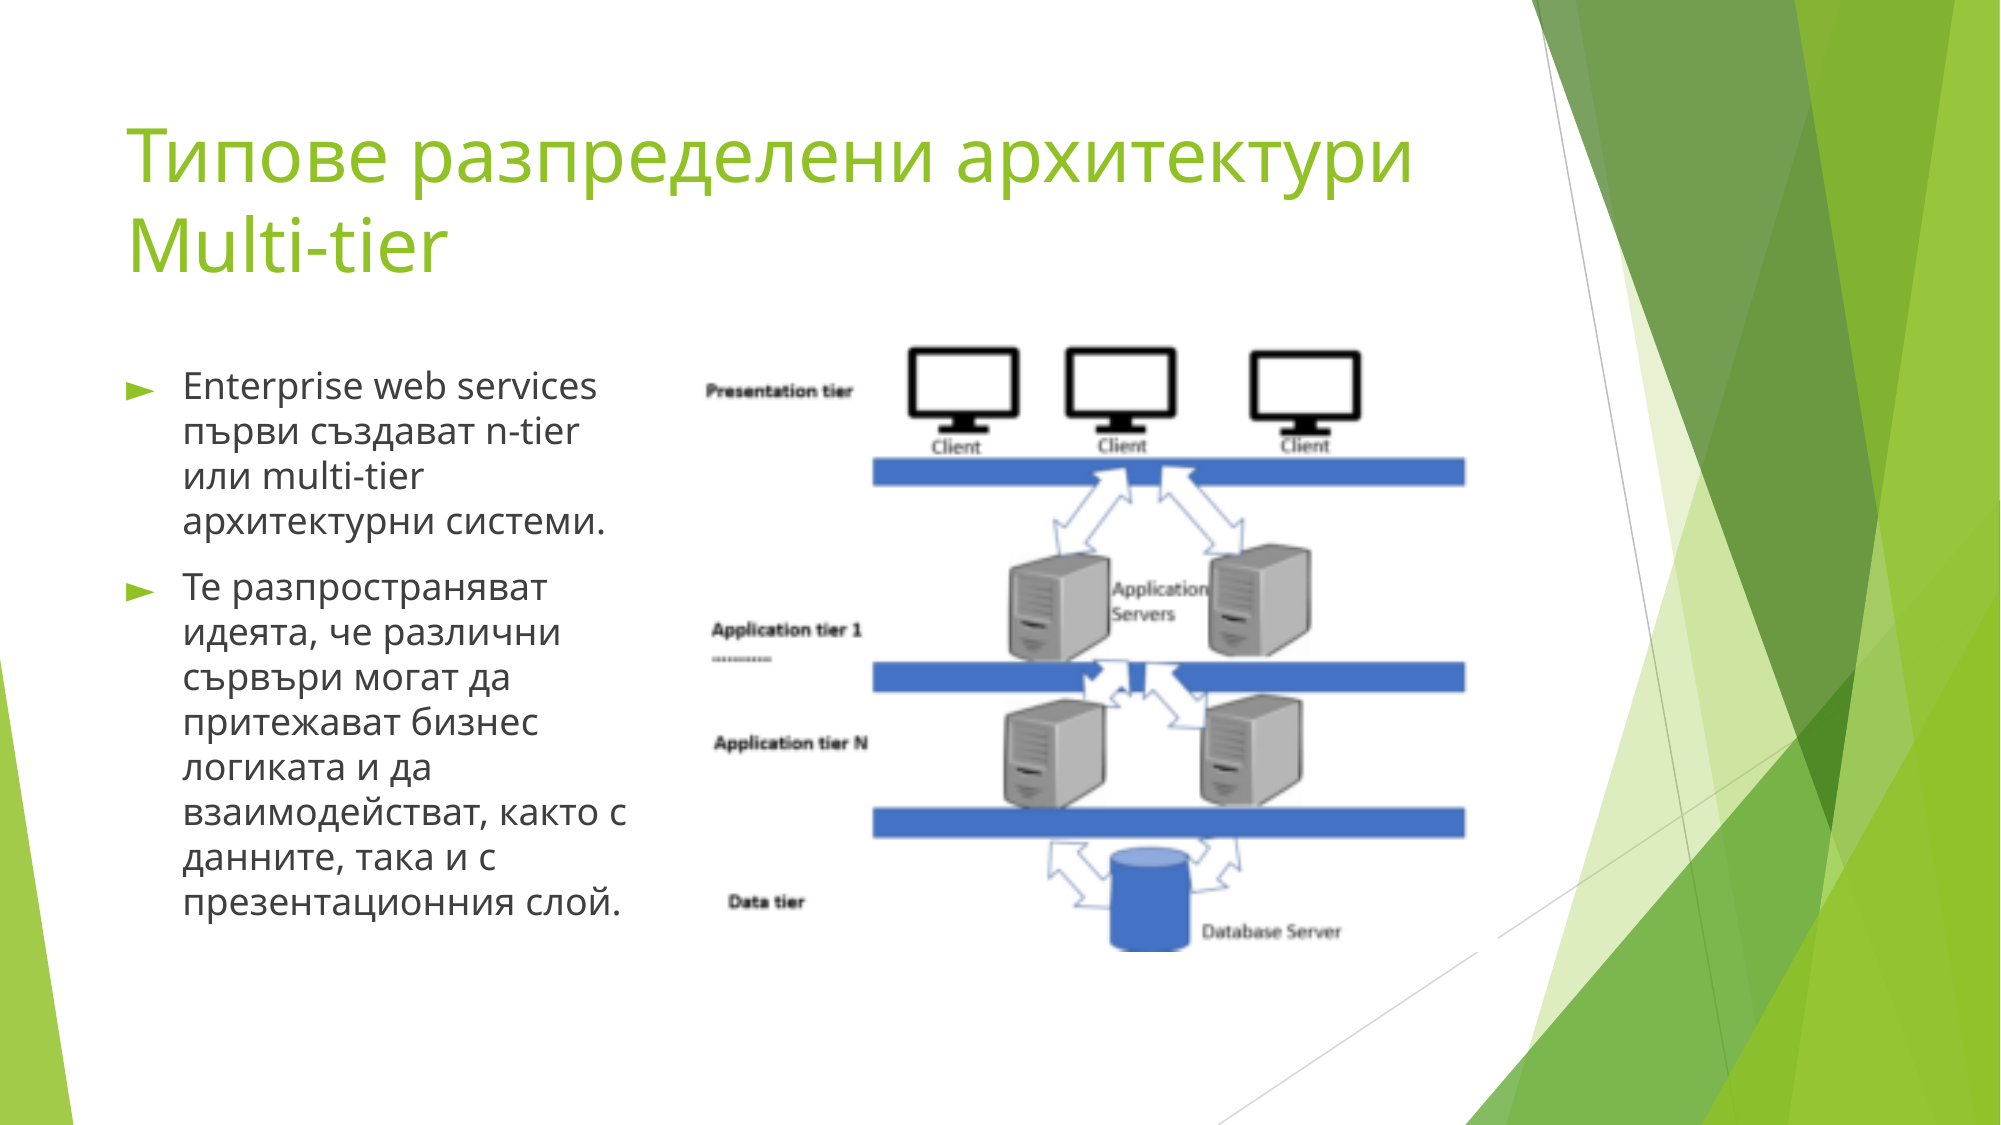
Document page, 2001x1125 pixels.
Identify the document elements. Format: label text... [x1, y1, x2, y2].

picture [679, 335, 1498, 952]
title Типове разпределени архитектури Multi-tier [111, 99, 1522, 317]
list Enterprise web services първи създават n-tier или multi-tier архитектурни системи. Те разпространяват идеята, че различни сървъри могат да притежават бизнес логиката и да взаимодействат, както с данните, така и с презентационния слой. [111, 354, 668, 992]
